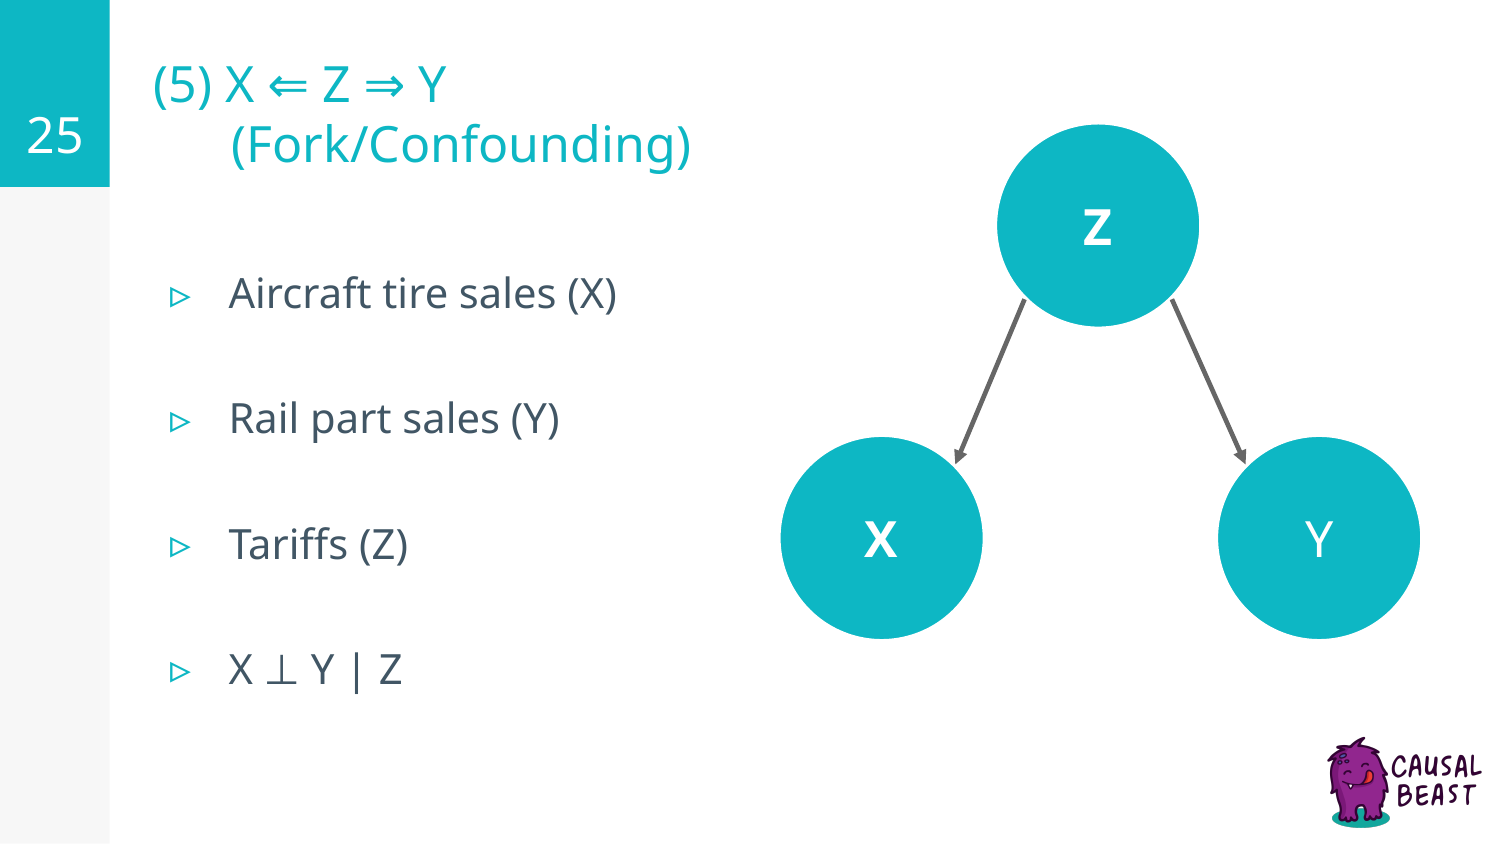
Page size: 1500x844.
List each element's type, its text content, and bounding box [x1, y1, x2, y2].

title (5) X ⇐ Z ⇒ Y (Fork/Confounding) [138, 0, 722, 188]
list Aircraft tire sales (X) Rail part sales (Y) Tariffs (Z) X ⊥ Y | Z [138, 252, 710, 808]
text_box Y [1215, 433, 1424, 643]
picture [1304, 722, 1500, 842]
text_box Z [994, 121, 1203, 330]
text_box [955, 298, 1025, 465]
text_box X [777, 433, 986, 643]
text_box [1171, 298, 1246, 465]
slide_number ‹#› [0, 0, 110, 187]
